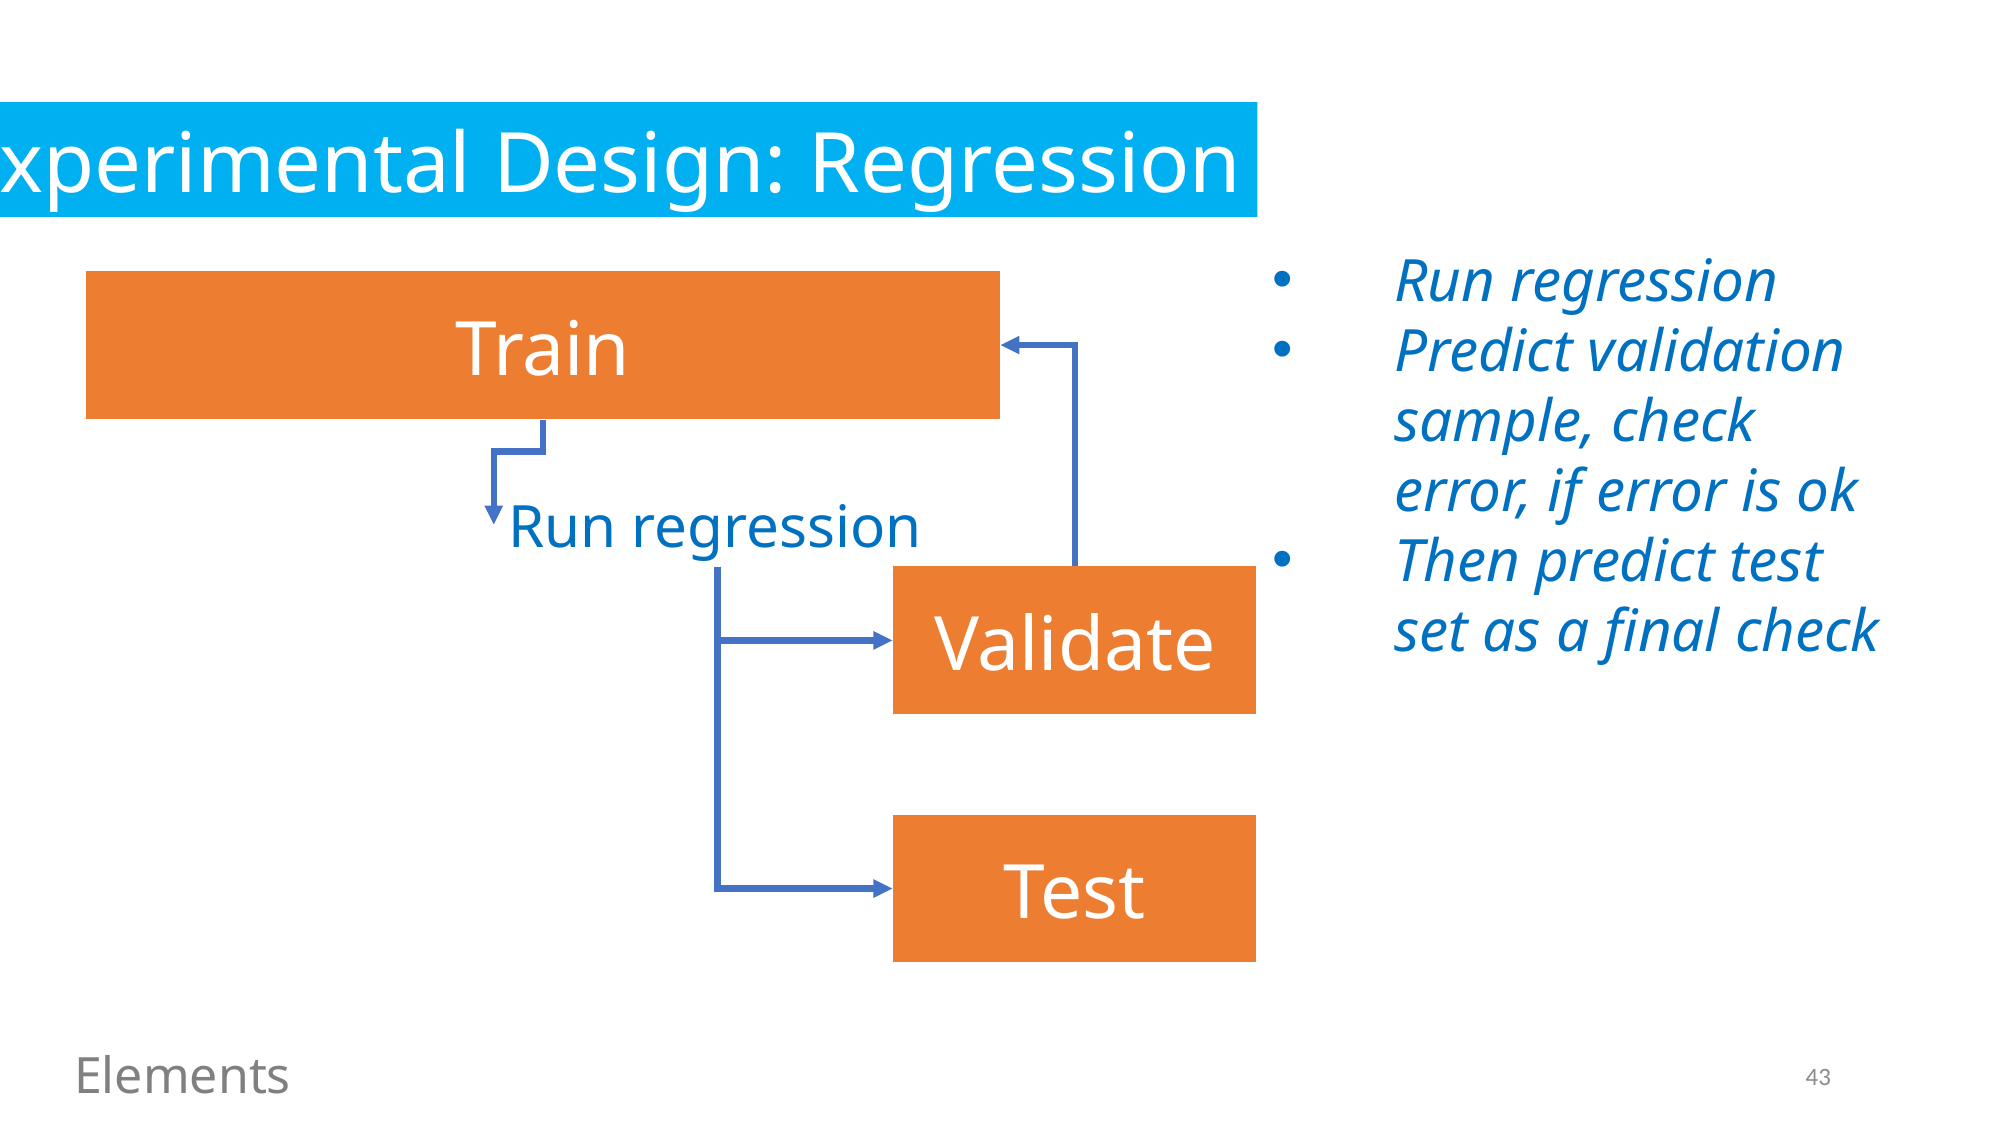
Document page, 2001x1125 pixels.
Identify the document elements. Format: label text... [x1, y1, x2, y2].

text_box Run regression Predict validation sample, check error, if error is ok Then predict test set as a final check [1257, 236, 1906, 671]
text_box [768, 516, 842, 640]
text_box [927, 418, 1148, 493]
text_box Elements [59, 1036, 1529, 1111]
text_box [644, 640, 966, 816]
text_box Test [891, 813, 1258, 965]
slide_number 43 [1529, 1045, 1847, 1106]
text_box Run regression [493, 482, 942, 567]
text_box Experimental Design: Regression [0, 102, 1258, 217]
text_box Validate [891, 564, 1258, 716]
text_box Train [84, 269, 1002, 421]
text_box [465, 447, 571, 498]
